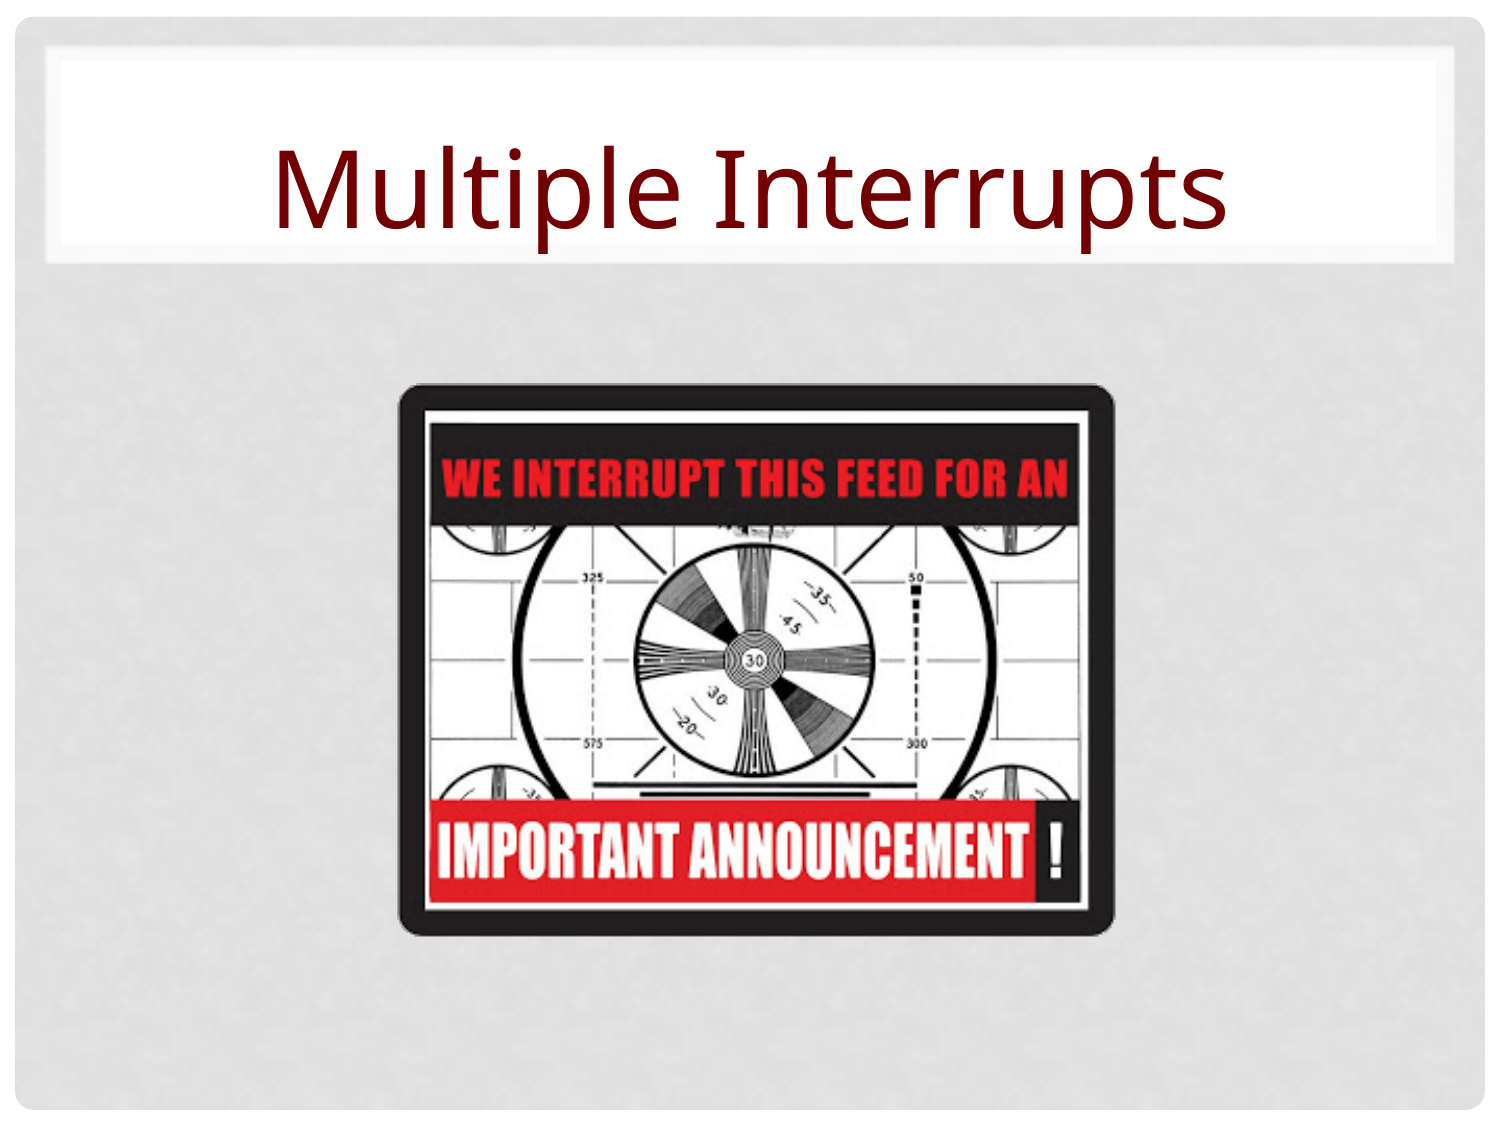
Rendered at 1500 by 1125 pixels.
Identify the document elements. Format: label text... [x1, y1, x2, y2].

picture [388, 381, 1125, 945]
text_box Multiple Interrupts [108, 74, 1392, 250]
